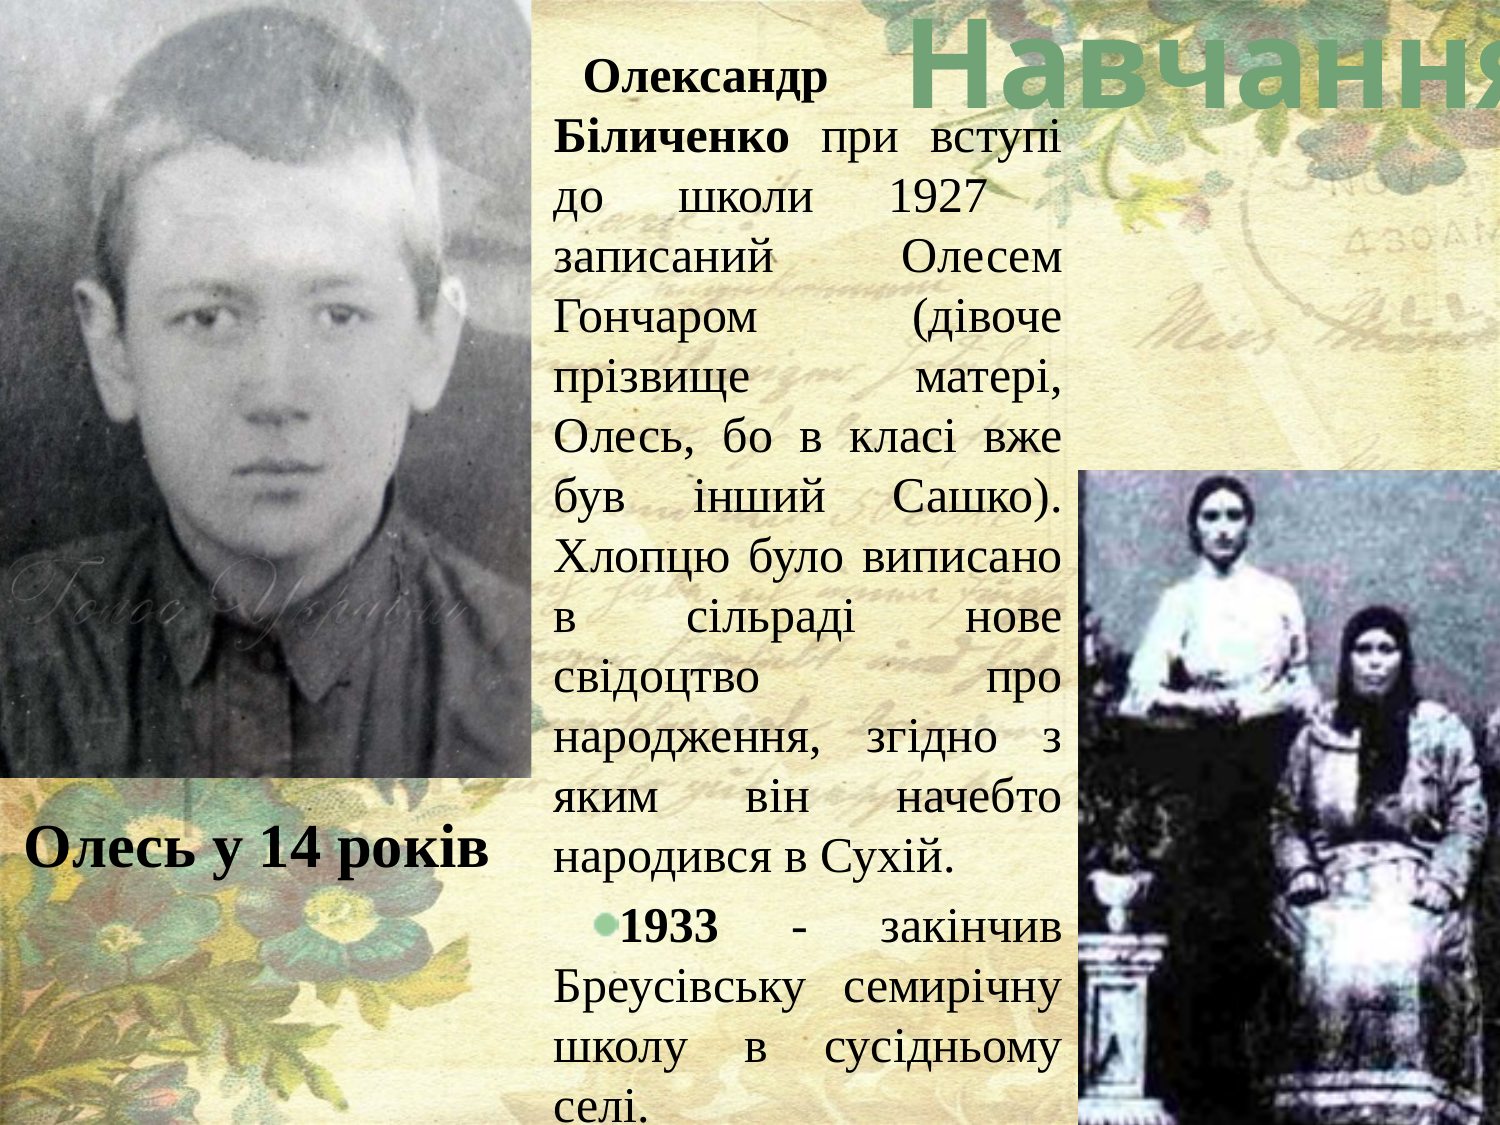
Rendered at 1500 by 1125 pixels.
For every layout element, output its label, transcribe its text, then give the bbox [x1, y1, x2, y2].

picture [0, 0, 1500, 1125]
text_box Олесь у 14 років [0, 796, 515, 890]
title Навчання [881, 0, 1500, 153]
list Олександр Біличенко при вступі до школи 1927 записаний Олесем Гончаром (дівоче прізвище матері, Олесь, бо в класі вже був інший Сашко). Хлопцю було виписано в сільраді нове свідоцтво про народження, згідно з яким він начебто народився в Сухій. 1933 - закінчив Бреусівську семирічну школу в сусідньому селі. [539, 35, 1079, 929]
